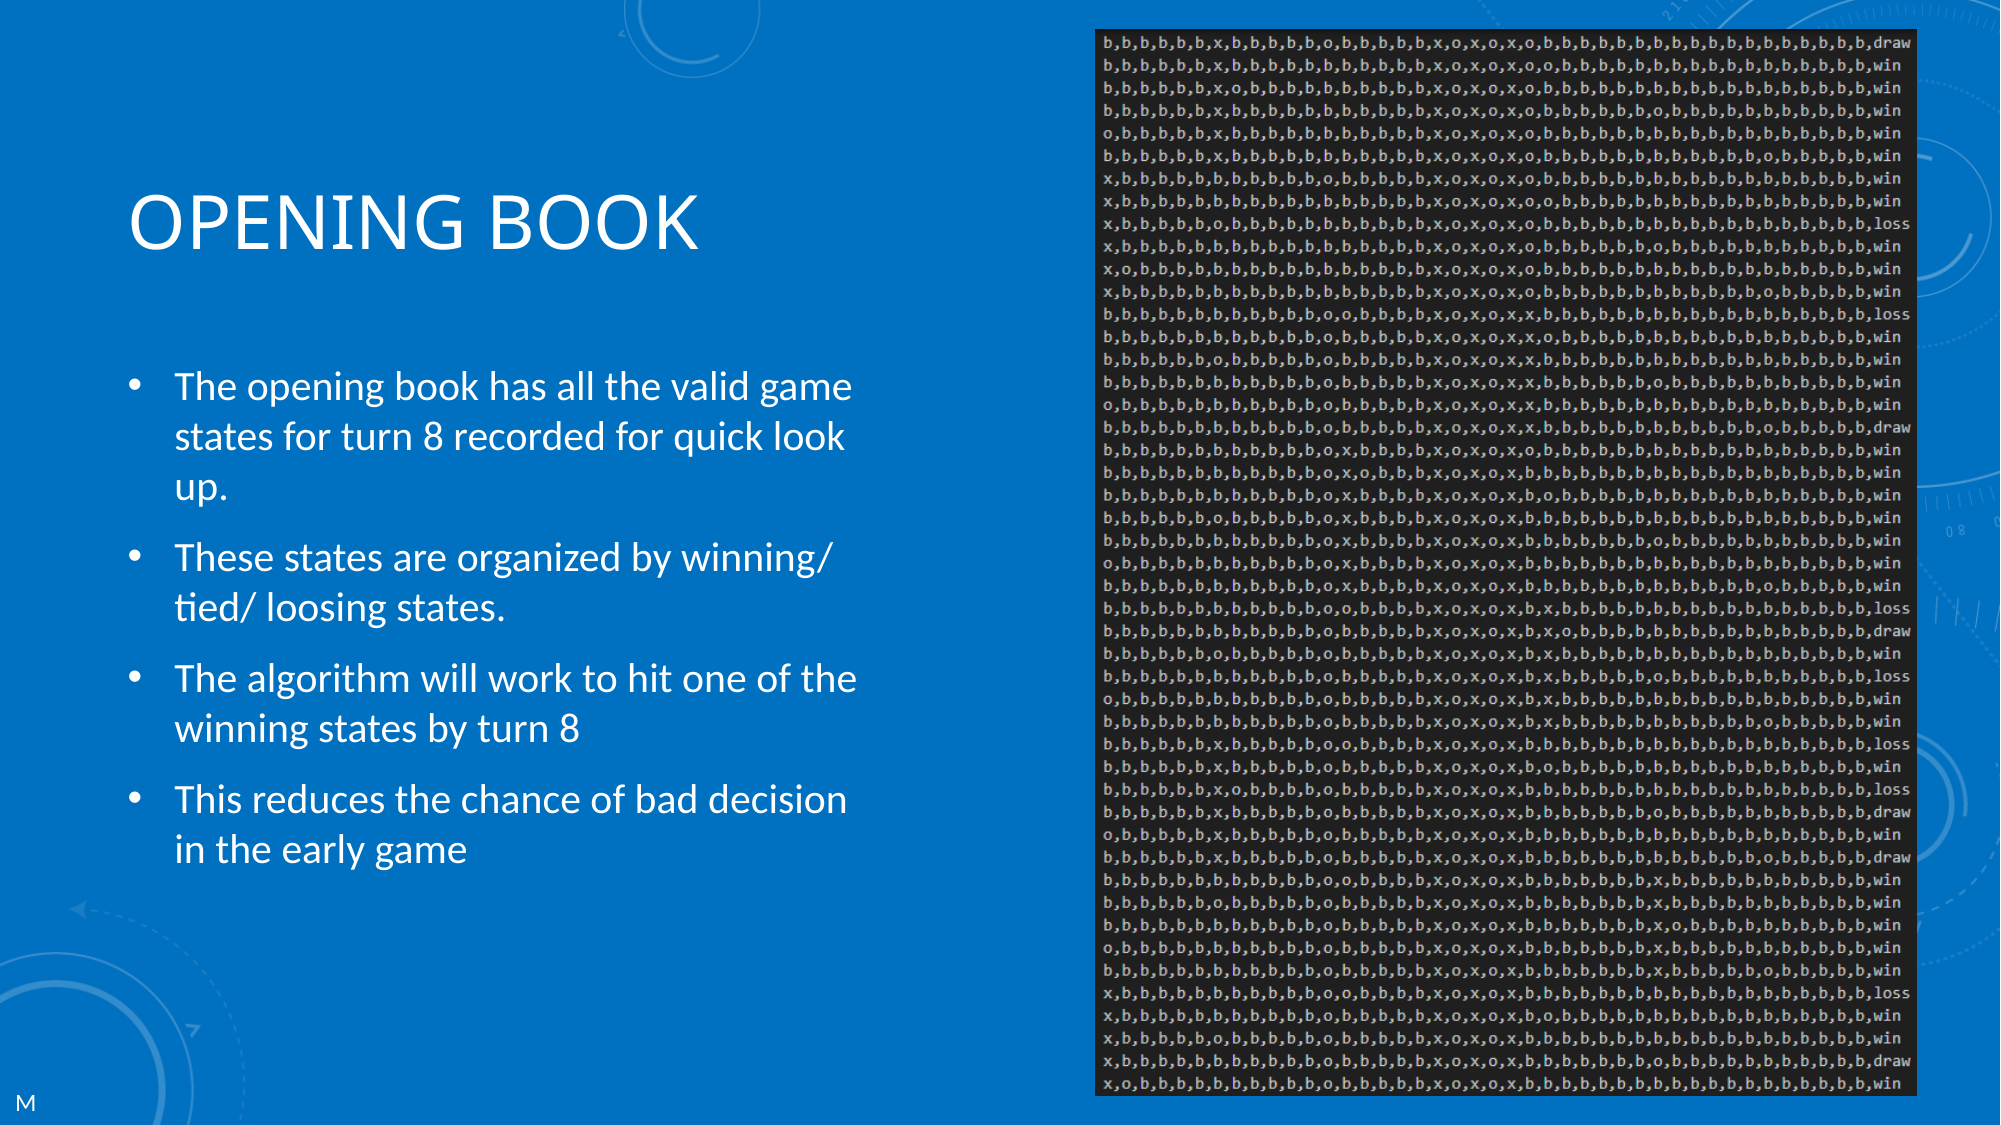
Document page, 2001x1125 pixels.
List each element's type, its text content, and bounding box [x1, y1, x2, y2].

list The opening book has all the valid game states for turn 8 recorded for quick look up. These states are organized by winning/ tied/ loosing states. The algorithm will work to hit one of the winning states by turn 8 This reduces the chance of bad decision in the early game [112, 351, 892, 950]
title Opening Book [112, 99, 1089, 339]
text_box M [0, 1079, 52, 1125]
picture [0, 0, 2000, 1125]
